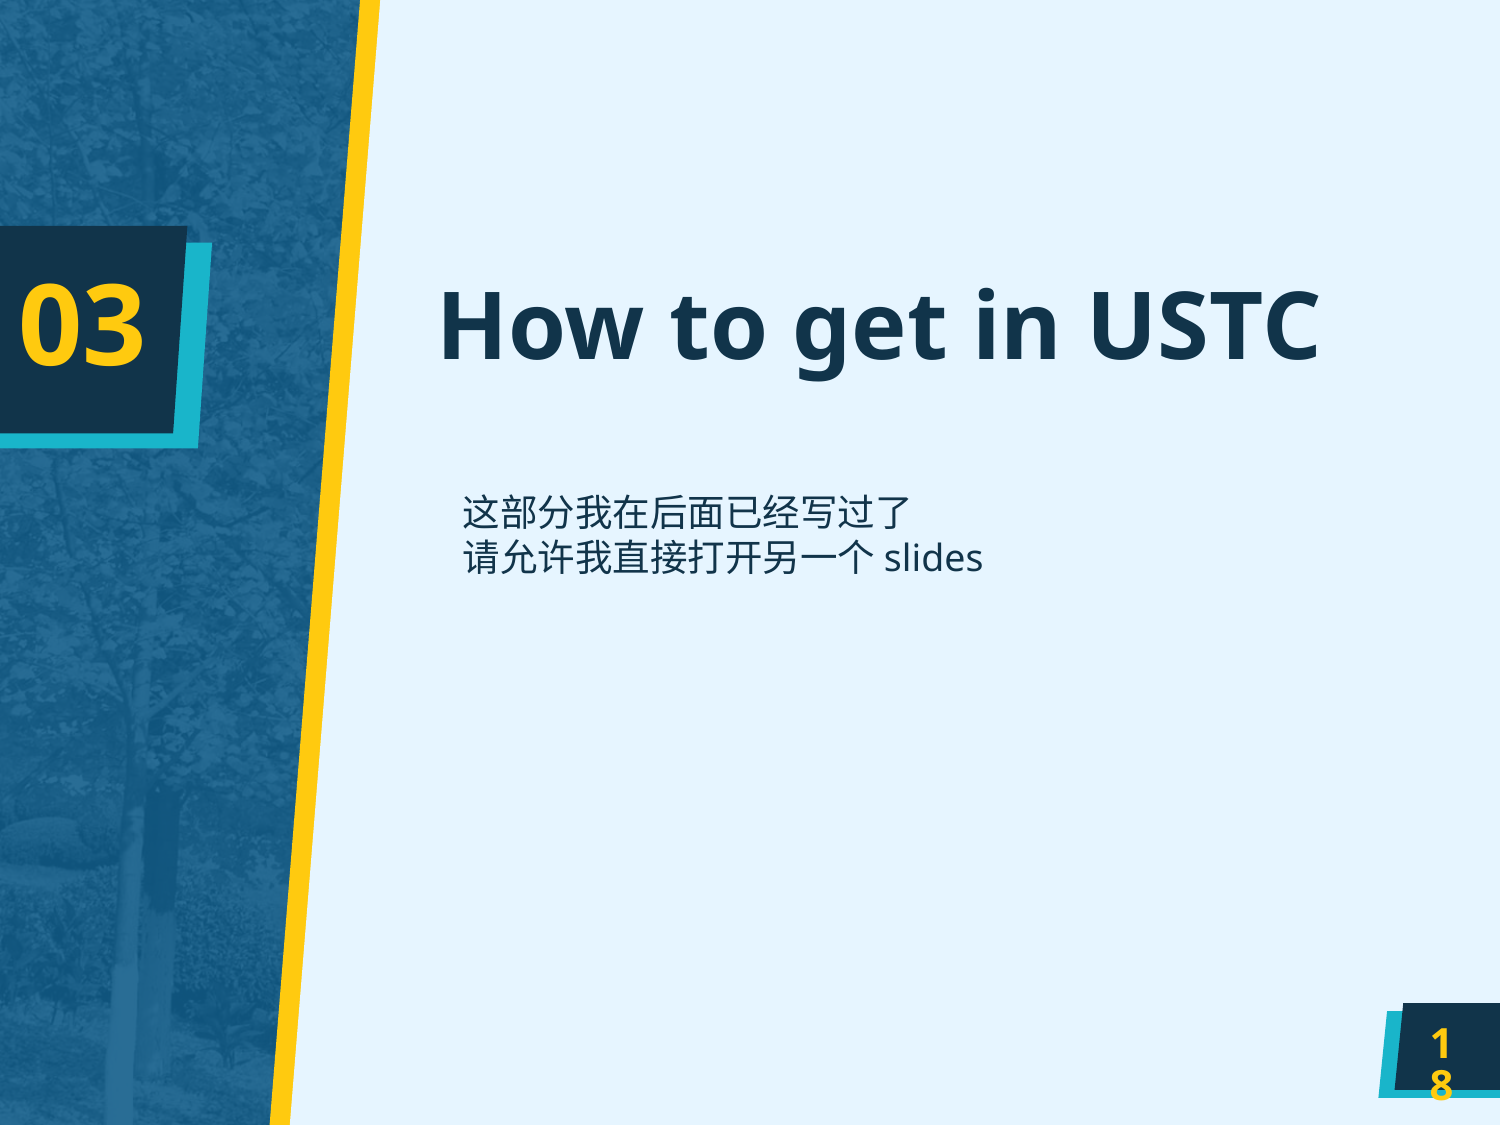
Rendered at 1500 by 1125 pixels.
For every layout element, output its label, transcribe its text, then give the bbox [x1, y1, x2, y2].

slide_number 18 [1414, 1007, 1491, 1084]
text_box 这部分我在后面已经写过了 请允许我直接打开另一个slides [447, 481, 1185, 587]
list 03 [0, 242, 165, 415]
title How to get in USTC [421, 197, 1441, 387]
